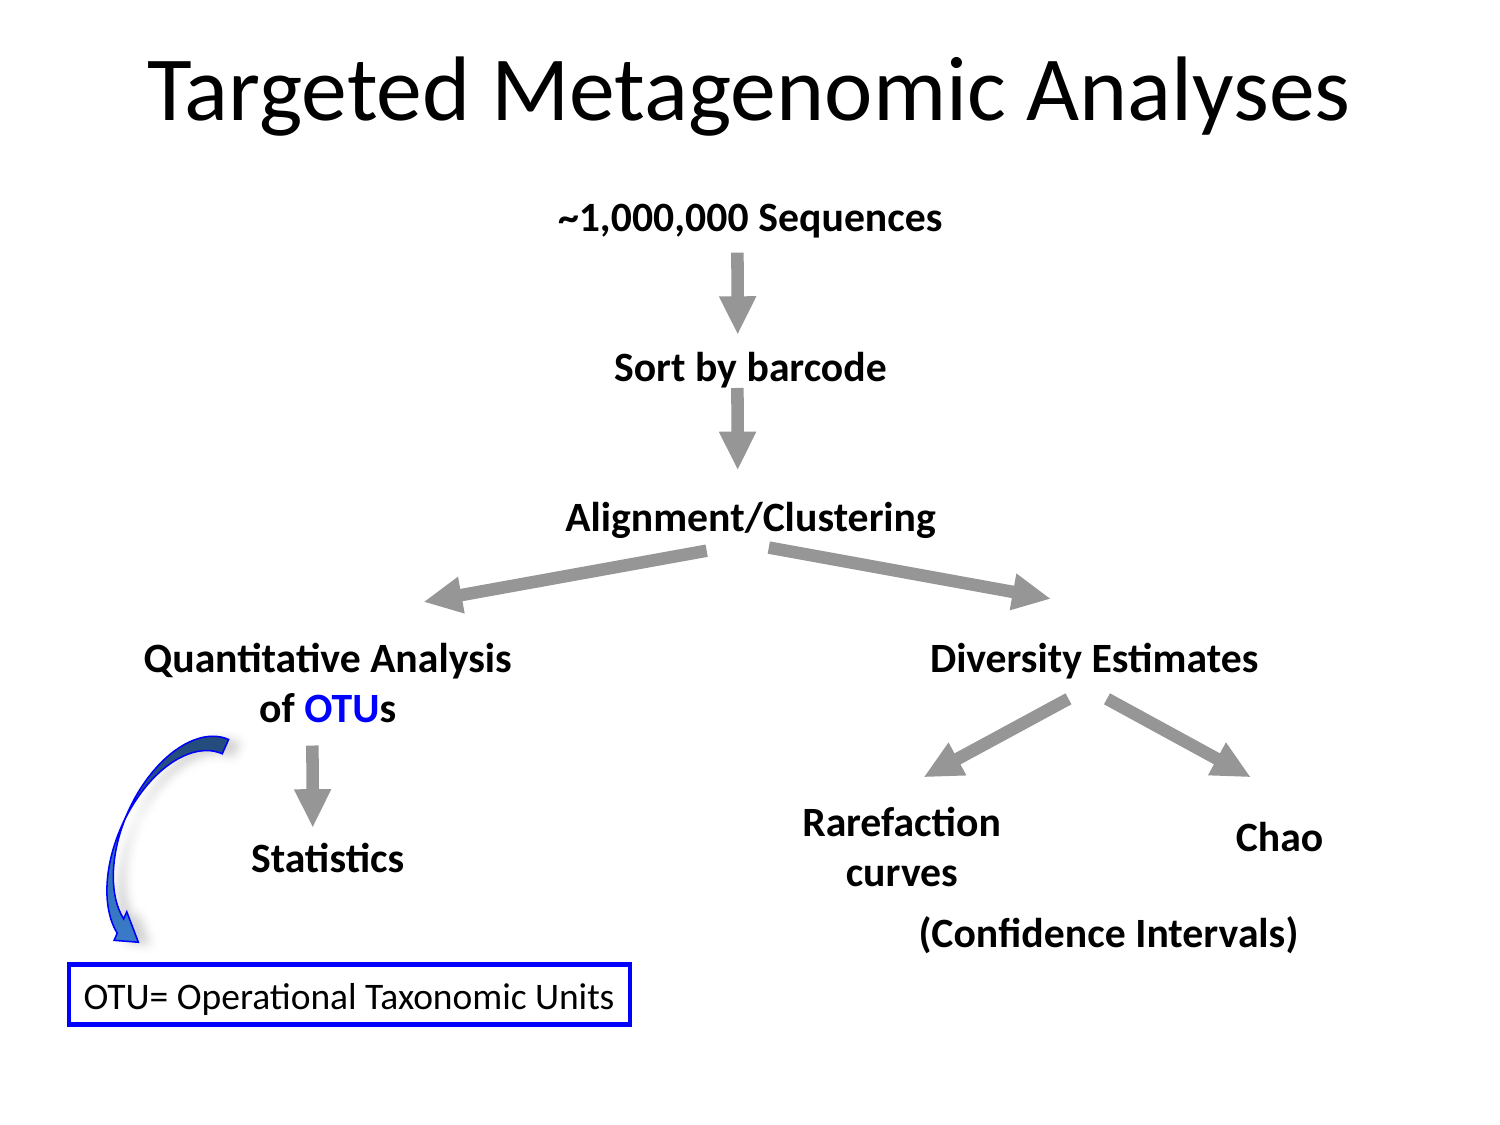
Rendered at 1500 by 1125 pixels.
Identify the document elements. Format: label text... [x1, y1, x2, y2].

text_box OTU= Operational Taxonomic Units [68, 964, 630, 1025]
text_box [731, 258, 744, 334]
text_box ~1,000,000 Sequences Sort by barcode Alignment/Clustering [543, 257, 958, 598]
text_box [106, 736, 229, 943]
text_box Chao [1221, 801, 1339, 868]
text_box Rarefaction curves [787, 786, 1017, 903]
text_box [306, 751, 319, 827]
text_box [924, 701, 1064, 777]
text_box Diversity Estimates [915, 622, 1274, 688]
text_box [424, 551, 701, 606]
text_box [731, 394, 744, 470]
text_box Quantitative Analysis of OTUs Statistics [128, 622, 527, 939]
text_box (Confidence Intervals) [903, 897, 1314, 963]
text_box [774, 548, 1051, 603]
text_box Targeted Metagenomic Analyses [75, 21, 1425, 257]
text_box [1112, 701, 1250, 777]
